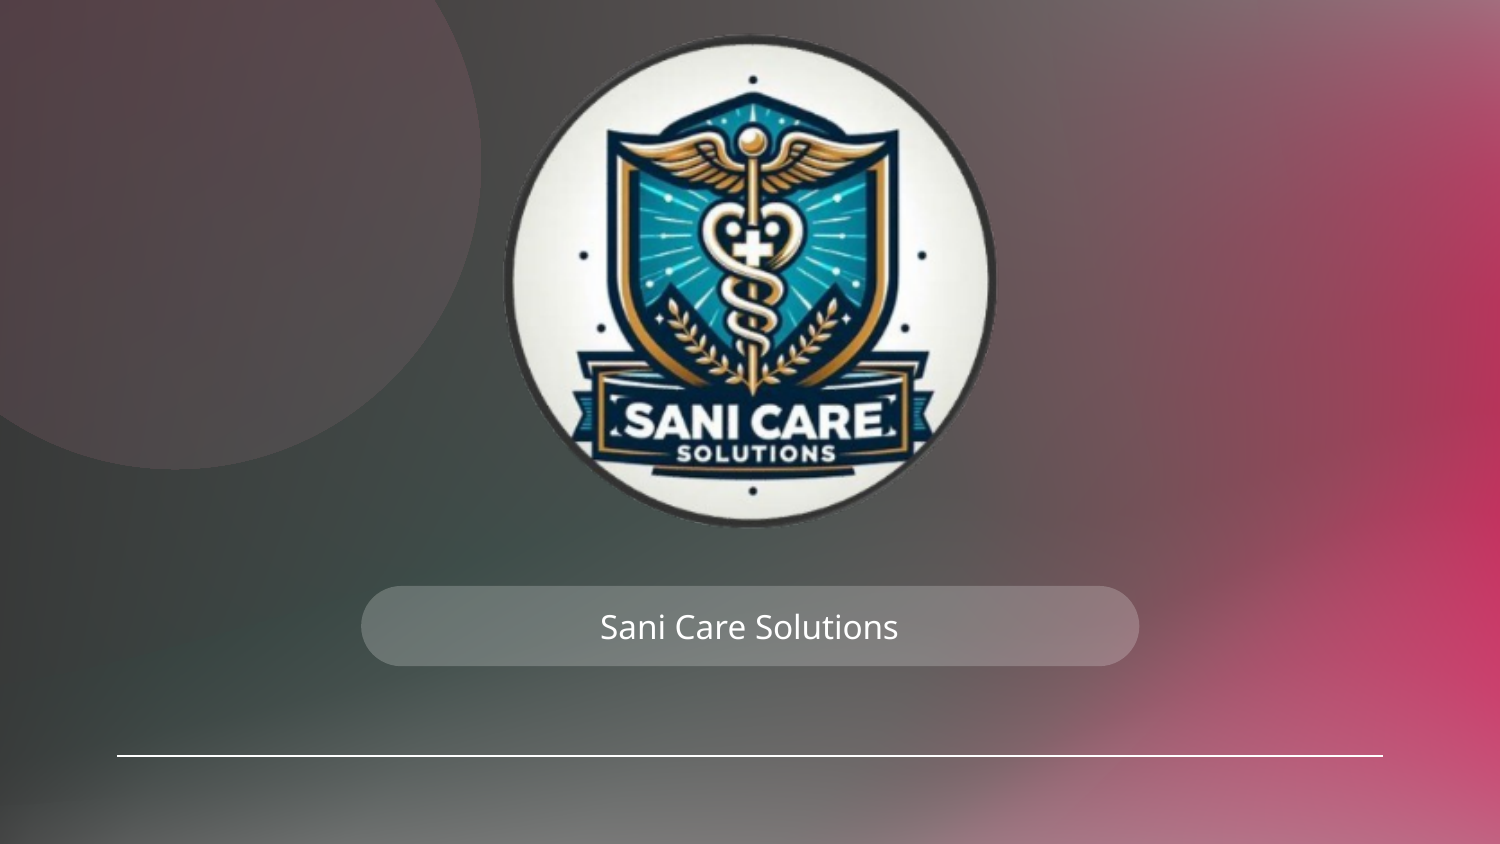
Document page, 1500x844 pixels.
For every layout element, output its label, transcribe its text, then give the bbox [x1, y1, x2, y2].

picture [0, 0, 1500, 844]
subtitle Sani Care Solutions [404, 598, 1096, 654]
text_box [361, 585, 1140, 667]
